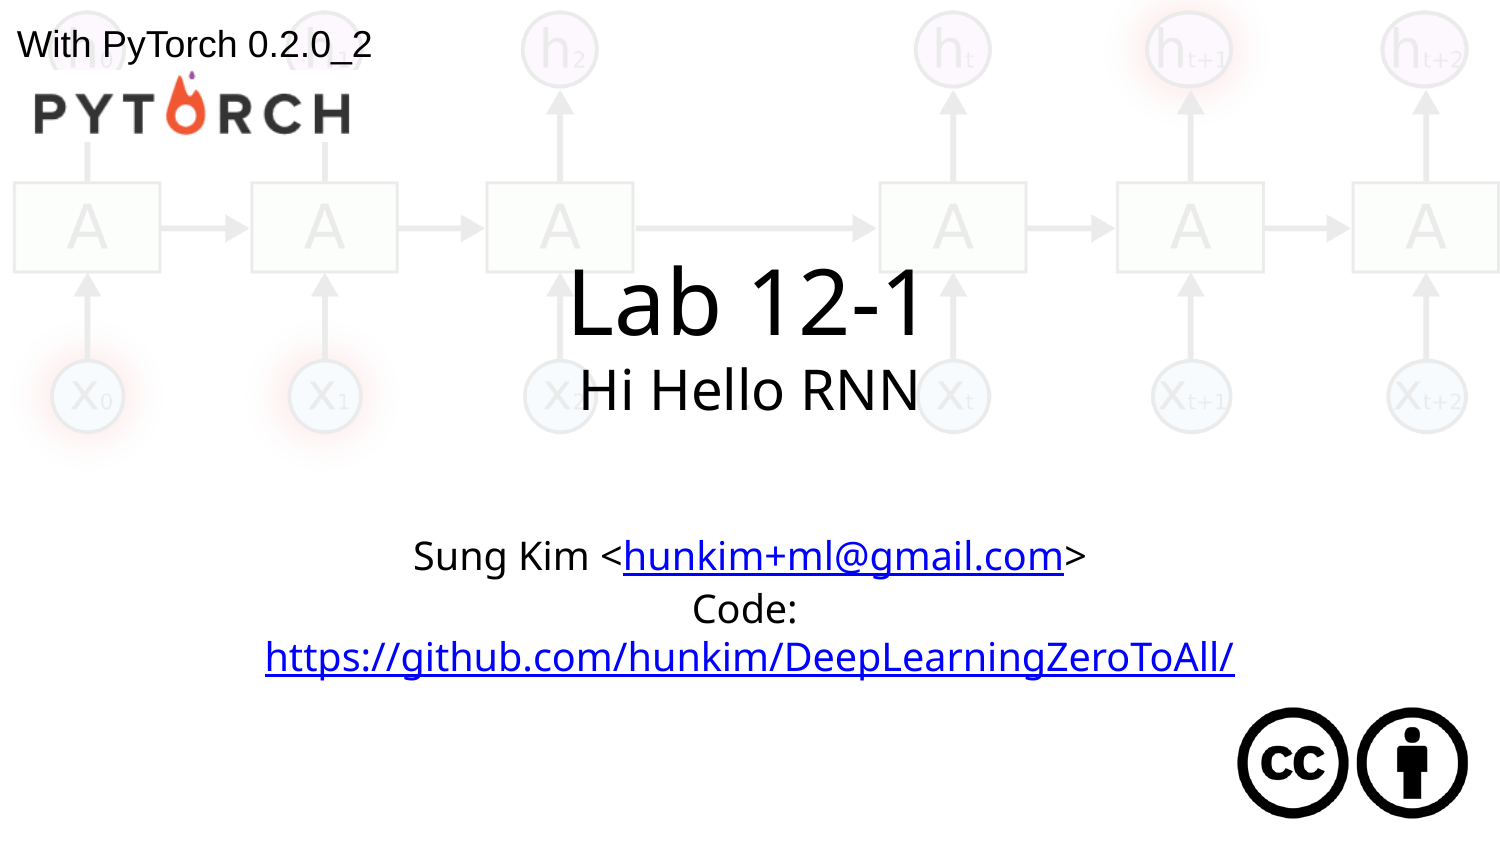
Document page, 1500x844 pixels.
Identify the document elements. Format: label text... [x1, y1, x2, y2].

picture [1237, 698, 1473, 827]
picture [0, 0, 1500, 481]
text_box Sung Kim <hunkim+ml@gmail.com> Code: https://github.com/hunkim/DeepLearningZeroToAll/ [209, 526, 1291, 624]
